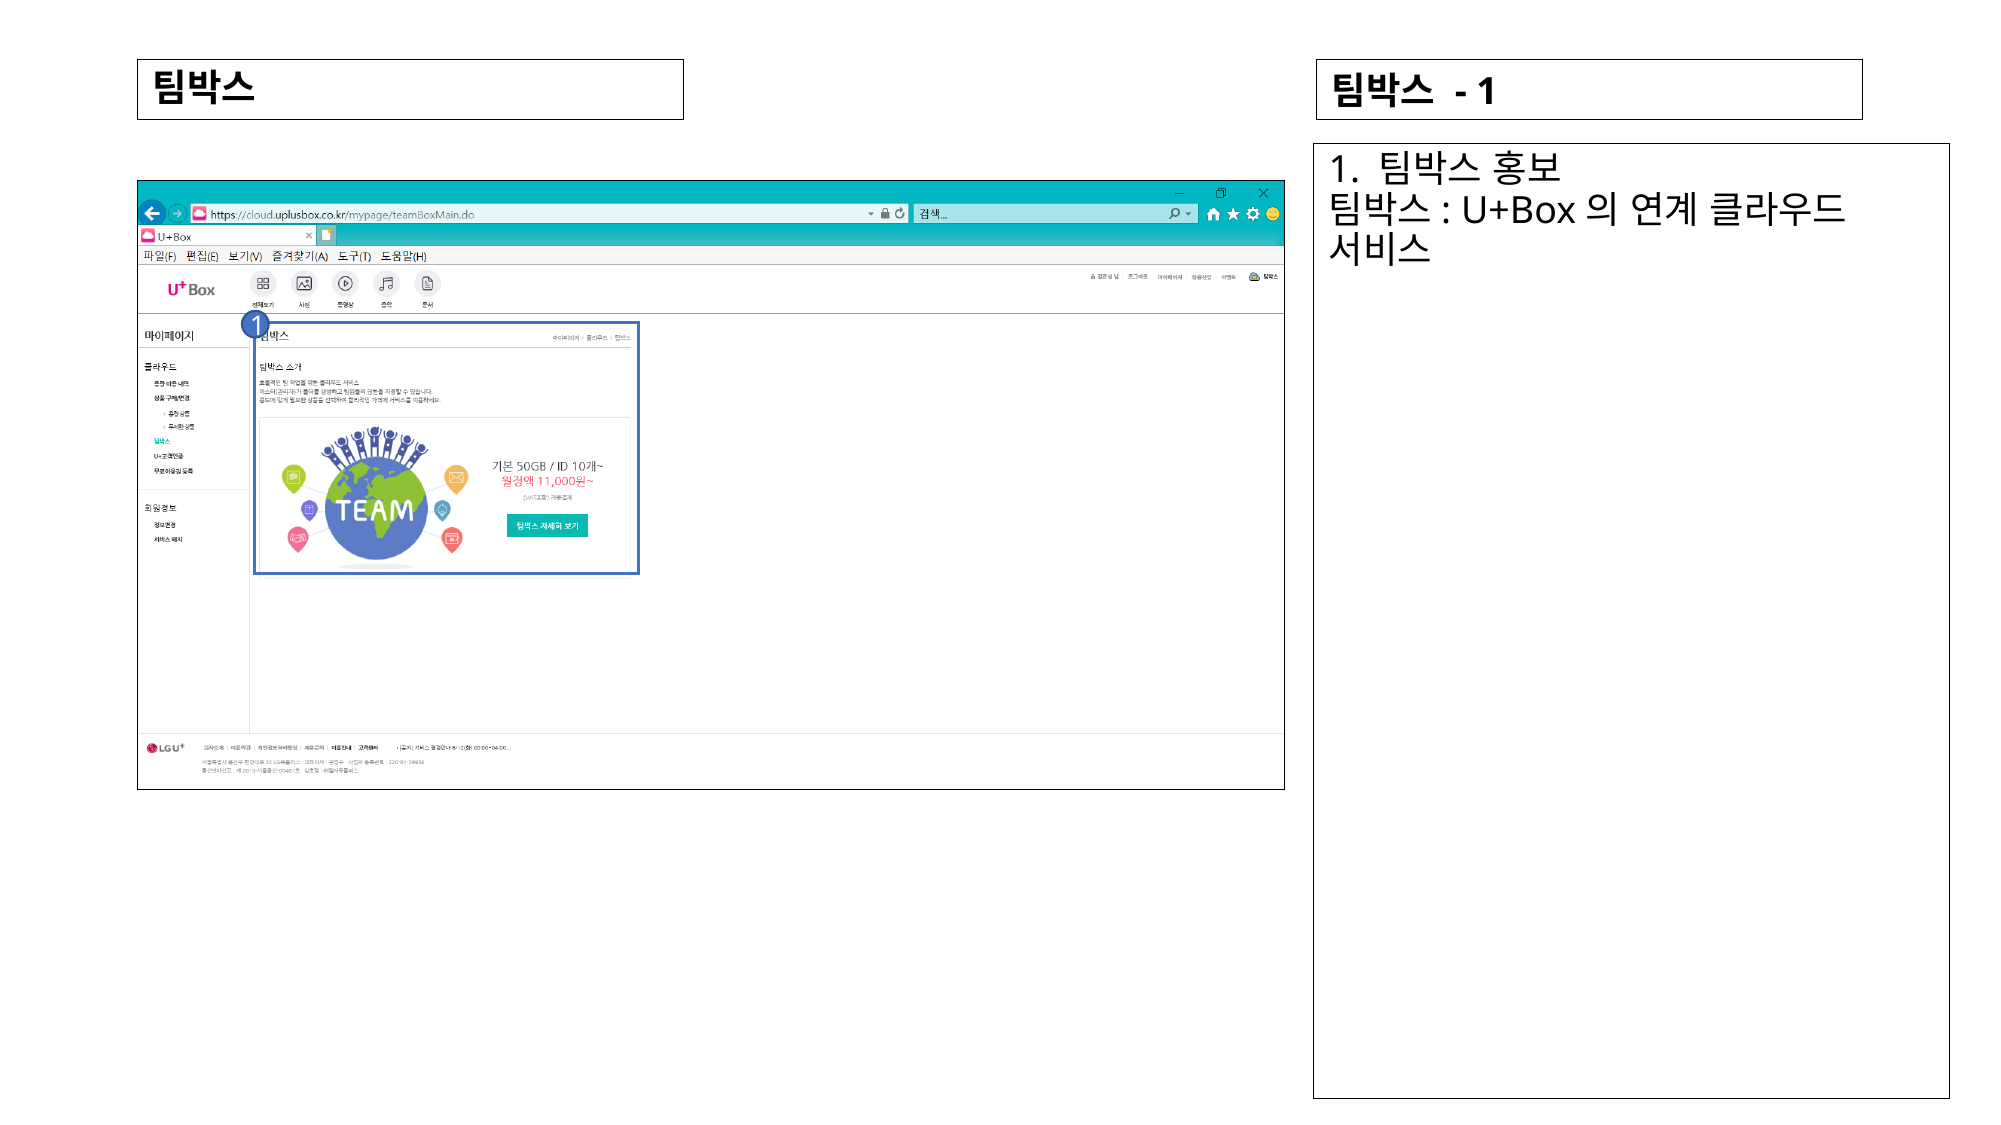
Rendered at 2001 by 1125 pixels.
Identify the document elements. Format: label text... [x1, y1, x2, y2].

title 팀박스 [137, 59, 684, 120]
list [137, 180, 1285, 790]
list 1. 팀박스 홍보 팀박스: U+Box의 연계 클라우드 서비스 [1313, 143, 1950, 1099]
list 팀박스 - 1 [1316, 59, 1863, 120]
